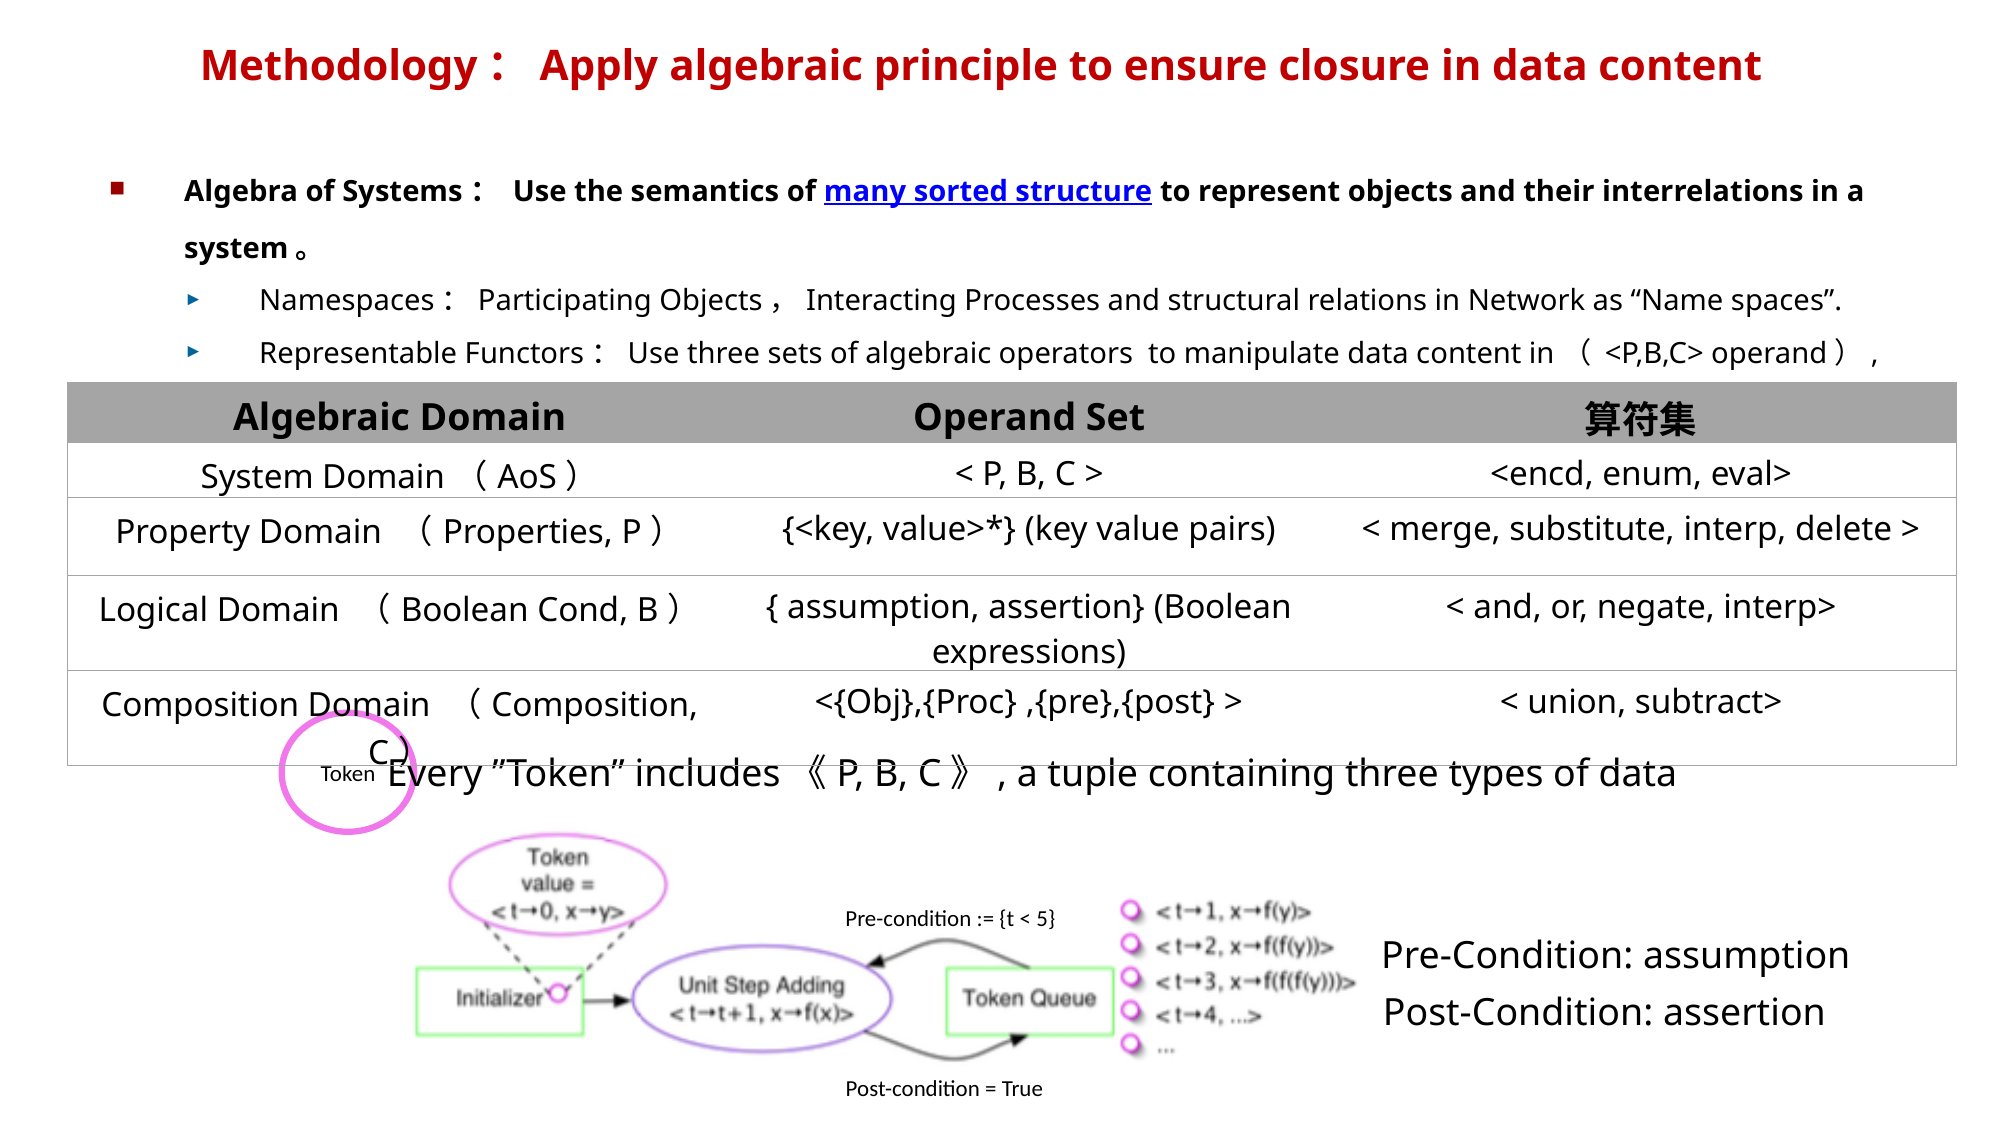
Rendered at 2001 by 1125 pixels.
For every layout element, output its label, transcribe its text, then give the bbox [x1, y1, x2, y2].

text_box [281, 712, 415, 832]
table_header Algebraic Domain [68, 383, 732, 442]
table_header Operand Set [732, 383, 1327, 442]
table_cell <{Obj},{Proc} ,{pre},{post} > [732, 671, 1327, 765]
table_cell Composition Domain （Composition, C） [68, 671, 732, 765]
text_box Algebra of Systems： Use the semantics of many sorted structure to represent objects and their interrelations in a system。 Namespaces：Participating Objects，Interacting Processes and structural relations in Network as “Name spaces”. Representable Functors：Use three sets of algebraic operators to manipulate data content in（ <P,B,C> operand）, so that multi-level interactive consequences can be represented in concrete data formats. [101, 144, 1922, 382]
table_cell {<key, value>*} (key value pairs) [732, 498, 1327, 575]
table_cell < union, subtract> [1327, 671, 1956, 765]
text_box Post-Condition: assertion [1380, 980, 1834, 1040]
table_cell Logical Domain （Boolean Cond, B） [68, 576, 732, 670]
table_cell { assumption, assertion} (Boolean expressions) [732, 576, 1327, 670]
table_cell < and, or, negate, interp> [1327, 576, 1956, 670]
text_box Every ”Token” includes《P, B, C》, a tuple containing three types of data [415, 766, 1686, 802]
table_cell Property Domain （Properties, P） [68, 498, 732, 575]
table_cell < merge, substitute, interp, delete > [1327, 498, 1956, 575]
table_cell System Domain（AoS） [68, 443, 732, 497]
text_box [391, 817, 1380, 1103]
table_header 算符集 [1327, 383, 1956, 442]
text_box Pre-Condition: assumption [1380, 923, 1859, 983]
table_cell < P, B, C > [732, 443, 1327, 497]
title Methodology：Apply algebraic principle to ensure closure in data content [79, 27, 1883, 106]
table_cell <encd, enum, eval> [1327, 443, 1956, 497]
